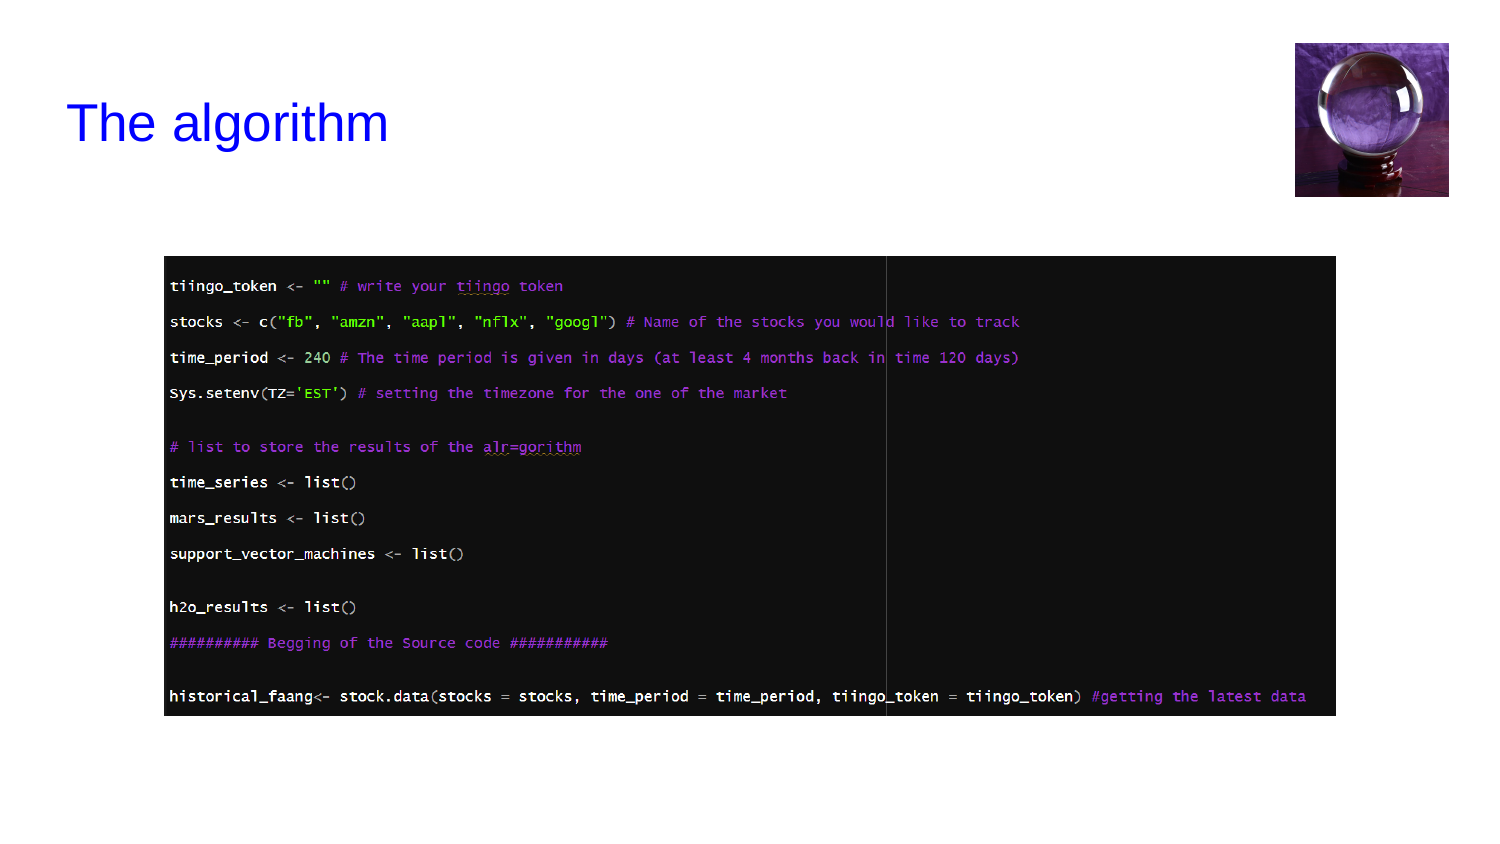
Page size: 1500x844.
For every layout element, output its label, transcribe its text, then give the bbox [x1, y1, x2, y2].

picture [163, 256, 1337, 717]
picture [1295, 43, 1450, 197]
title The algorithm [51, 72, 1290, 167]
